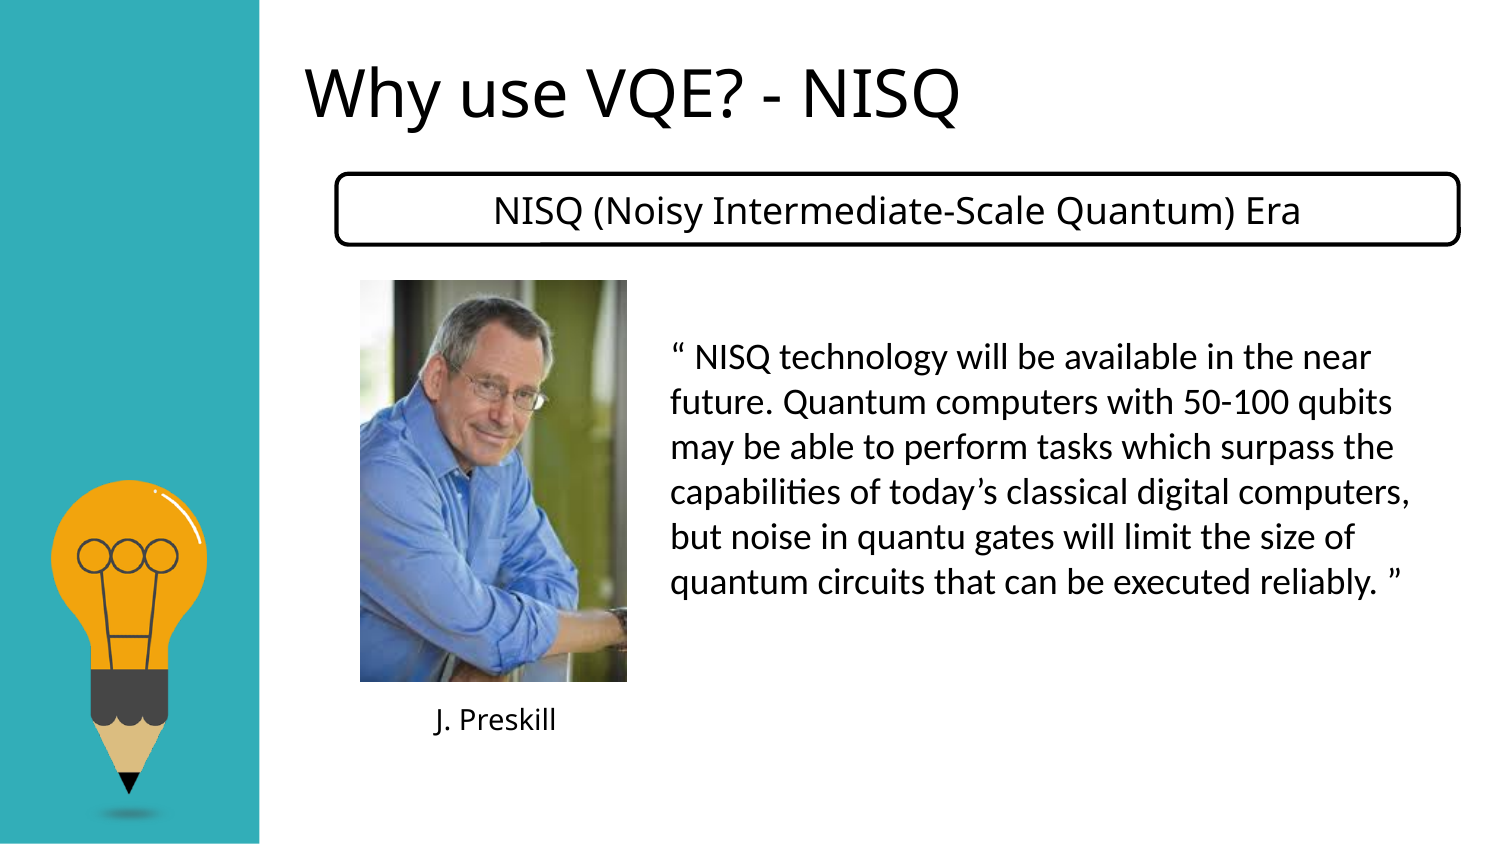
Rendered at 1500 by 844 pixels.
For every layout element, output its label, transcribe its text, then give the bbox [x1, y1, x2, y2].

text_box “ NISQ technology will be available in the near future. Quantum computers with 50-100 qubits may be able to perform tasks which surpass the capabilities of today’s classical digital computers, but noise in quantu gates will limit the size of quantum circuits that can be executed reliably. ” [655, 325, 1436, 610]
picture [359, 279, 627, 682]
text_box NISQ (Noisy Intermediate-Scale Quantum) Era [334, 171, 1461, 247]
text_box J. Preskill [336, 693, 656, 744]
text_box Why use VQE? - NISQ [289, 43, 1371, 139]
picture [51, 480, 207, 826]
